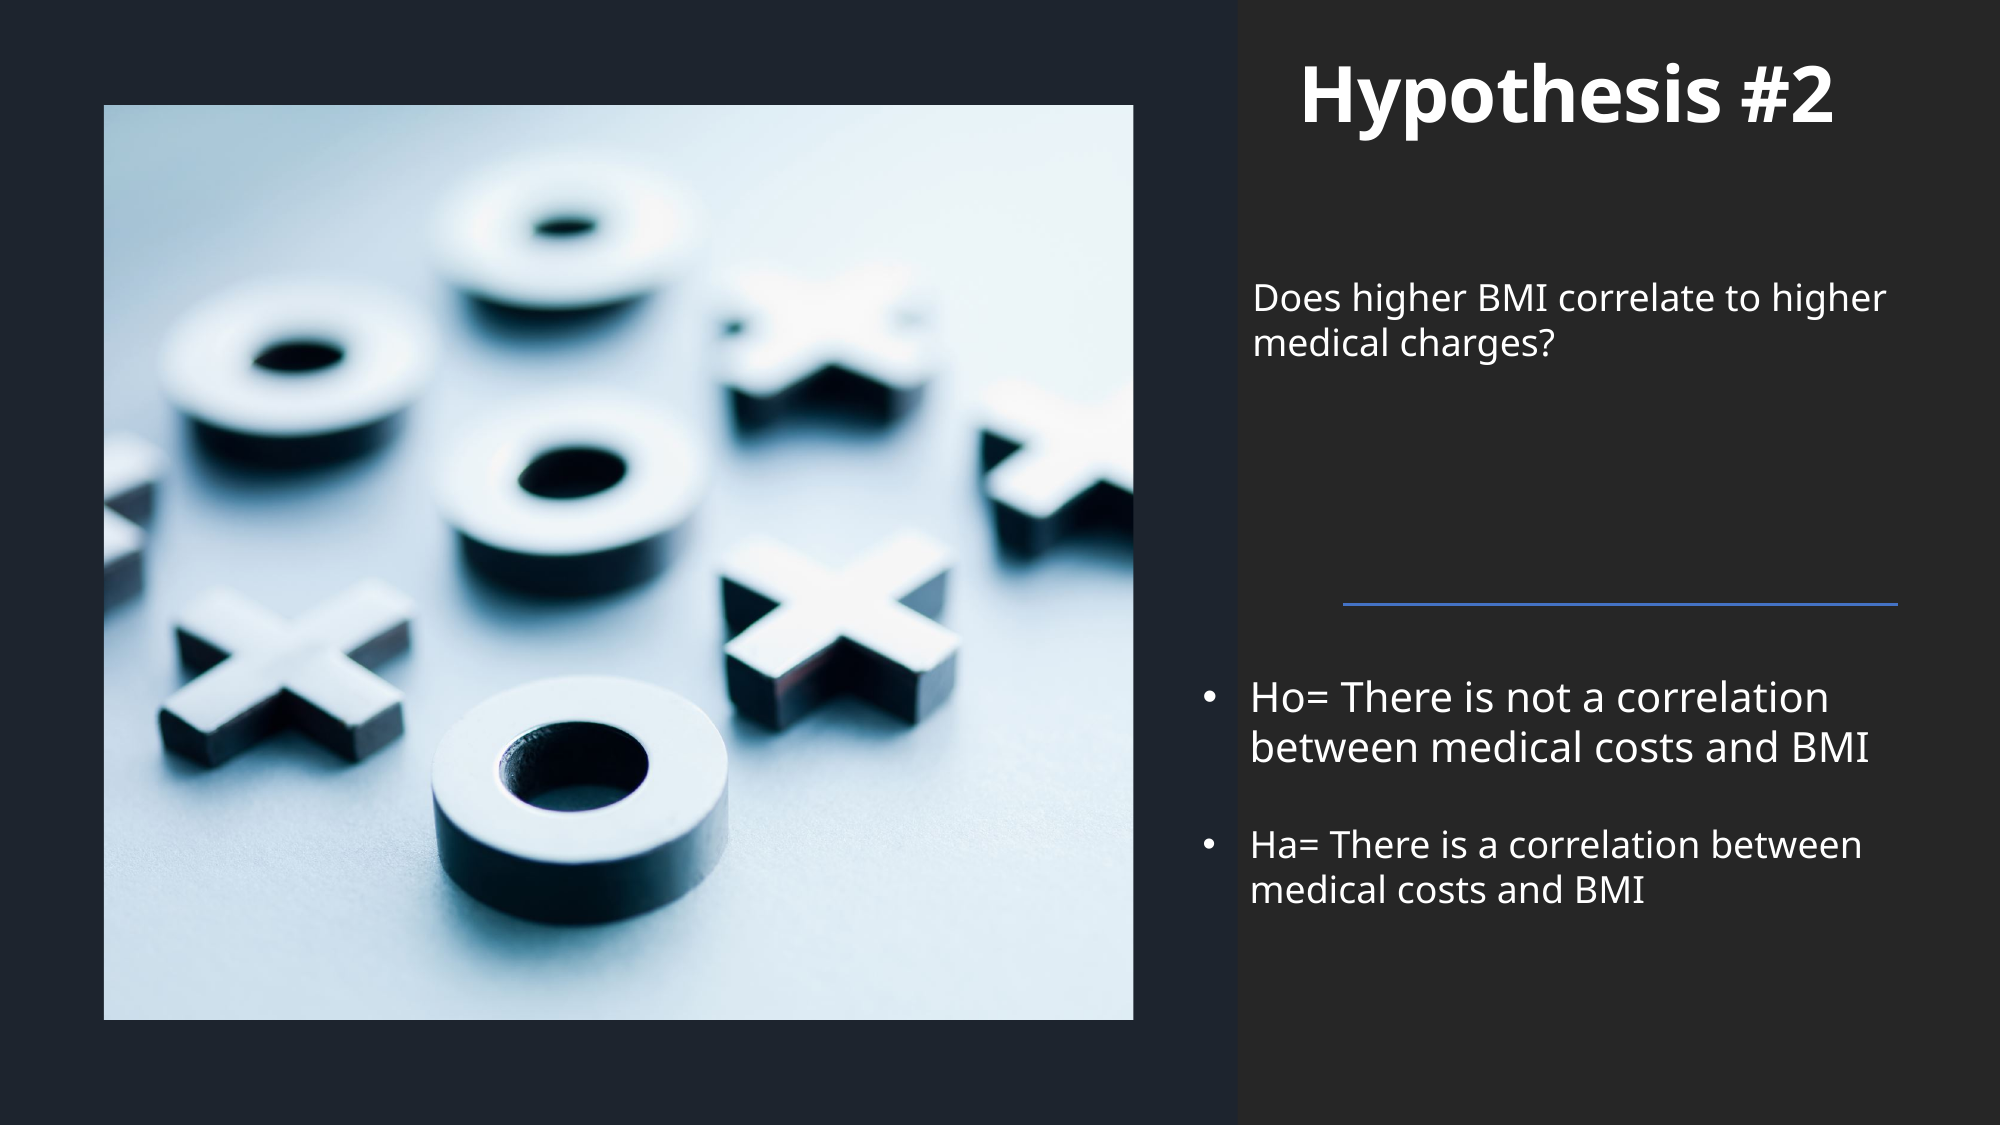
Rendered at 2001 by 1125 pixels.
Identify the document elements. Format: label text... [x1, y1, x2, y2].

text_box Does higher BMI correlate to higher medical charges? [1237, 266, 1930, 417]
text_box [1236, 0, 2000, 1125]
text_box Ho= There is not a correlation between medical costs and BMI Ha= There is a correlation between medical costs and BMI [1187, 613, 1952, 964]
text_box [0, 0, 1236, 1125]
picture [103, 104, 1134, 1021]
text_box Hypothesis #2 [1283, 0, 1884, 148]
